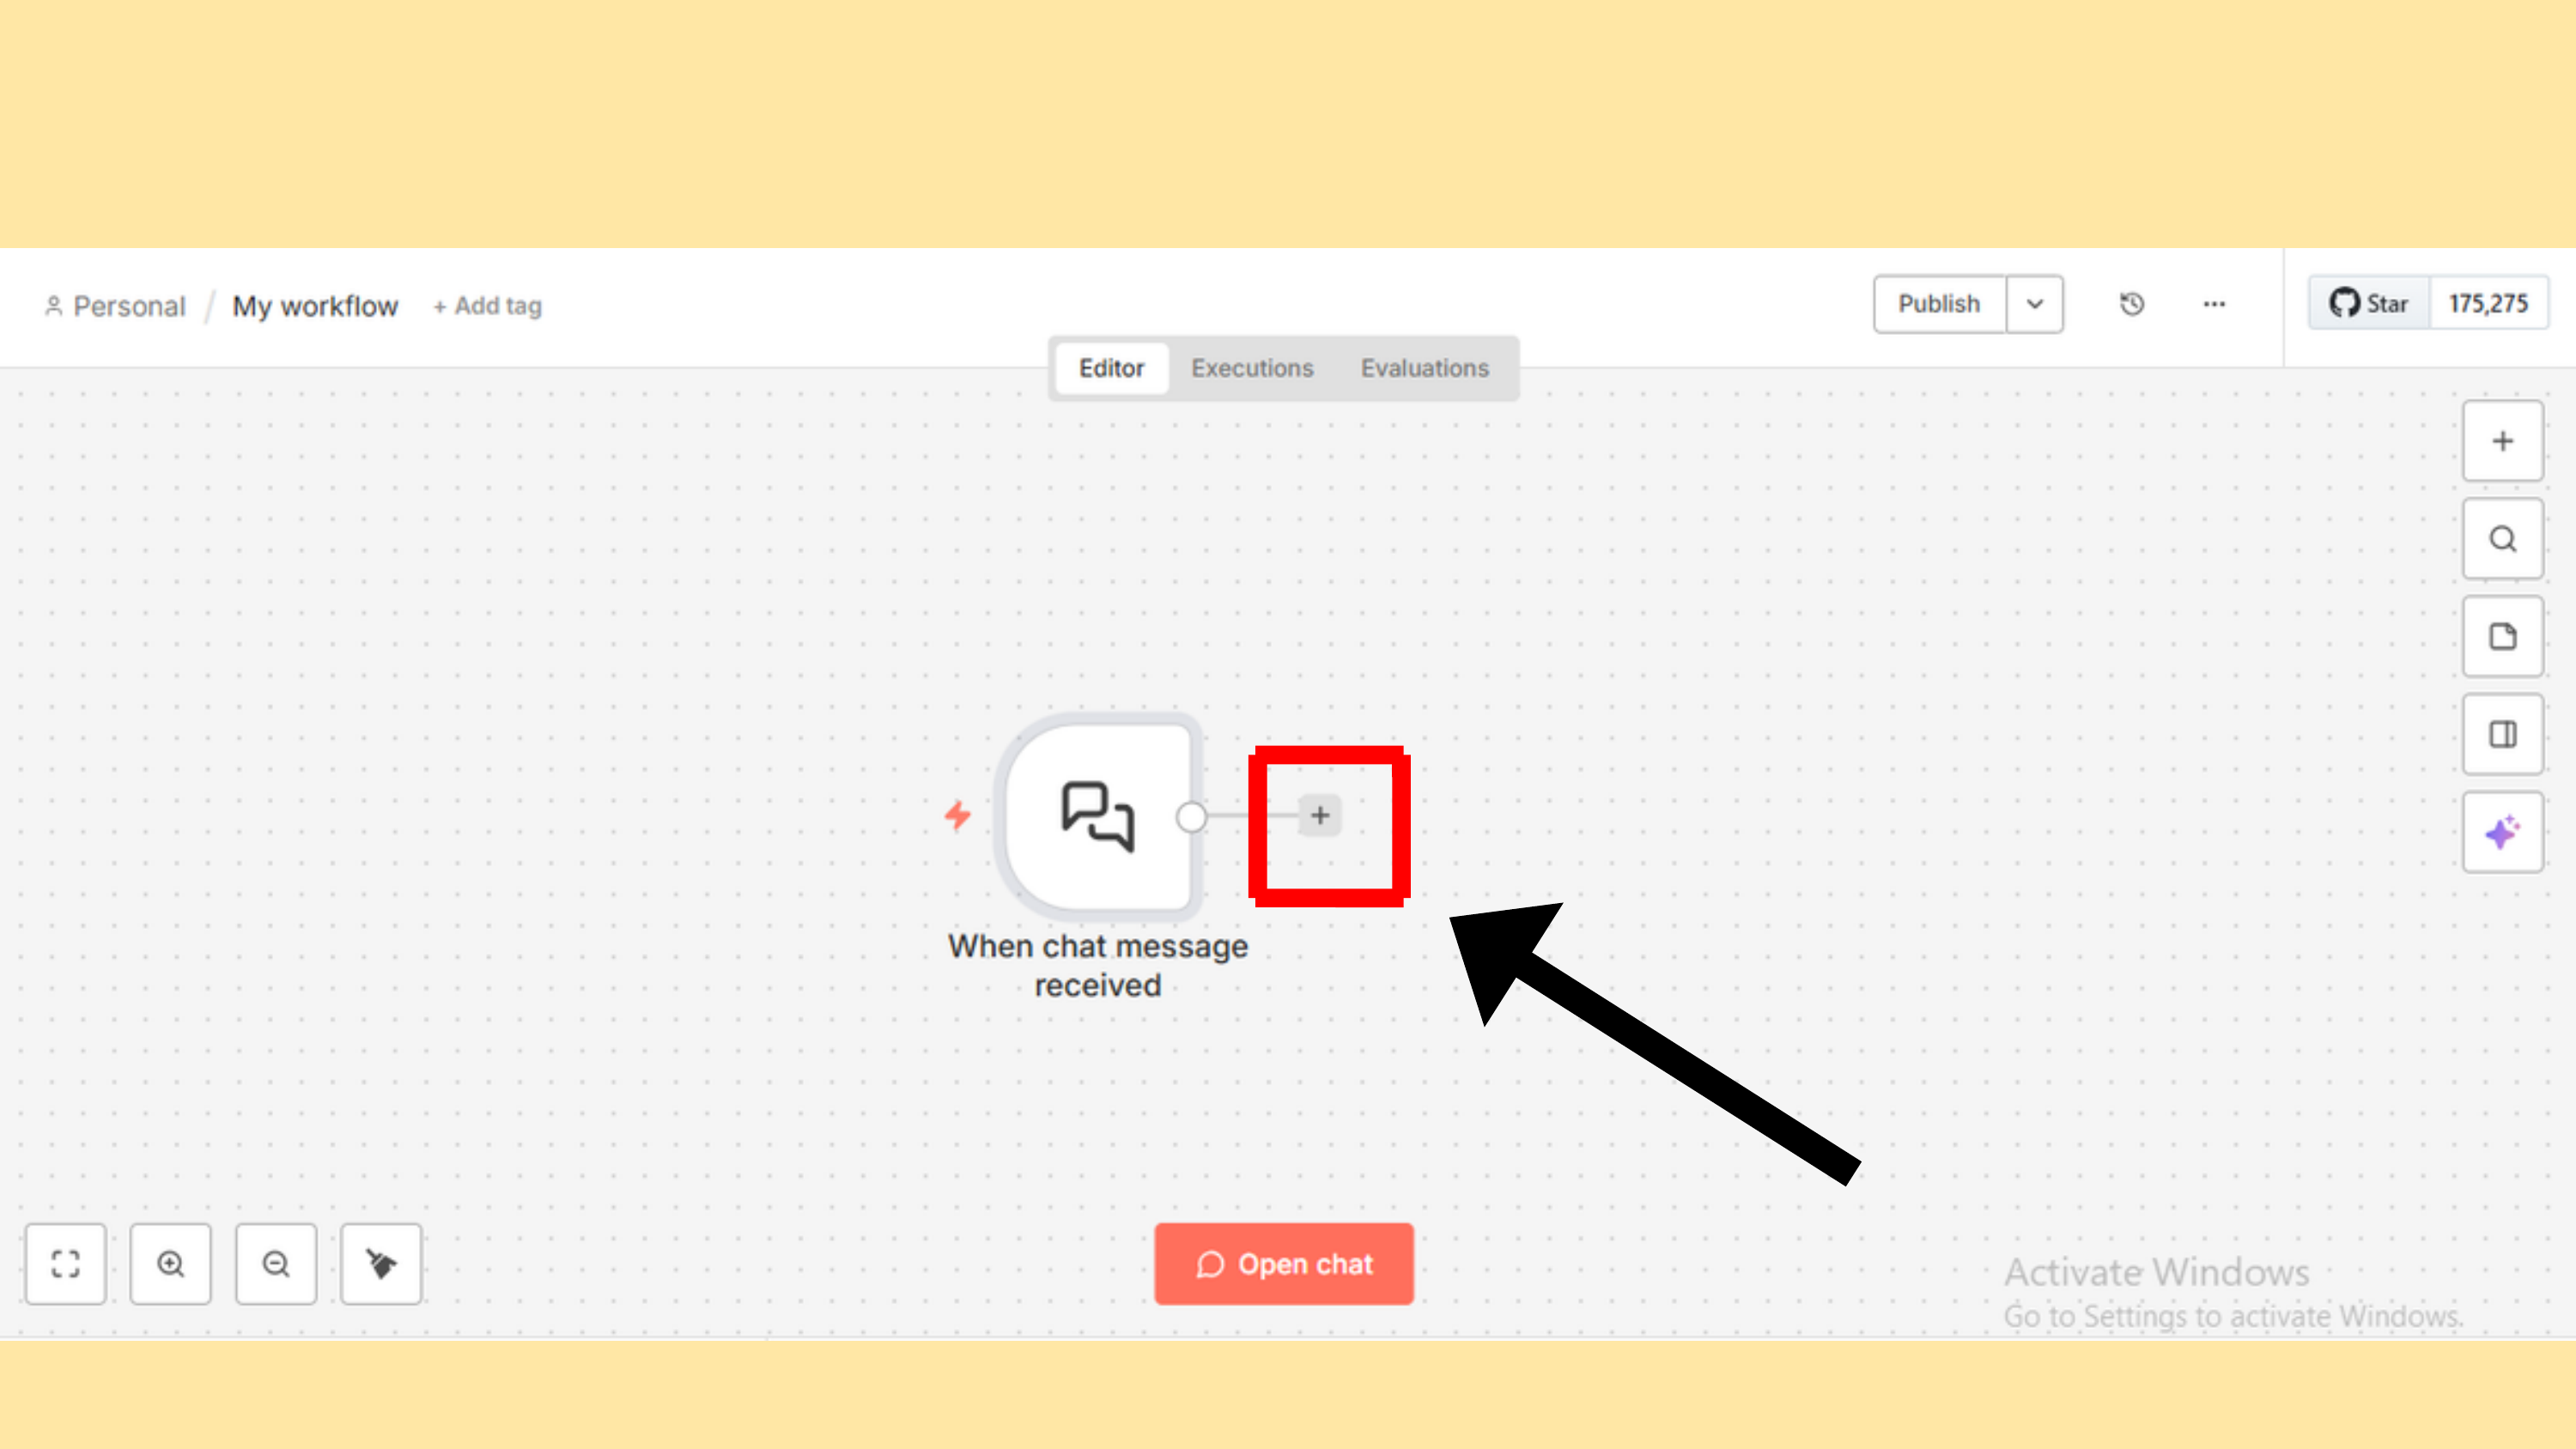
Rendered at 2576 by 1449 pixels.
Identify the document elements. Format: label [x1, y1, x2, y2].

text_box [1250, 748, 1409, 906]
text_box [0, 248, 2576, 1341]
text_box [1449, 915, 1854, 1174]
